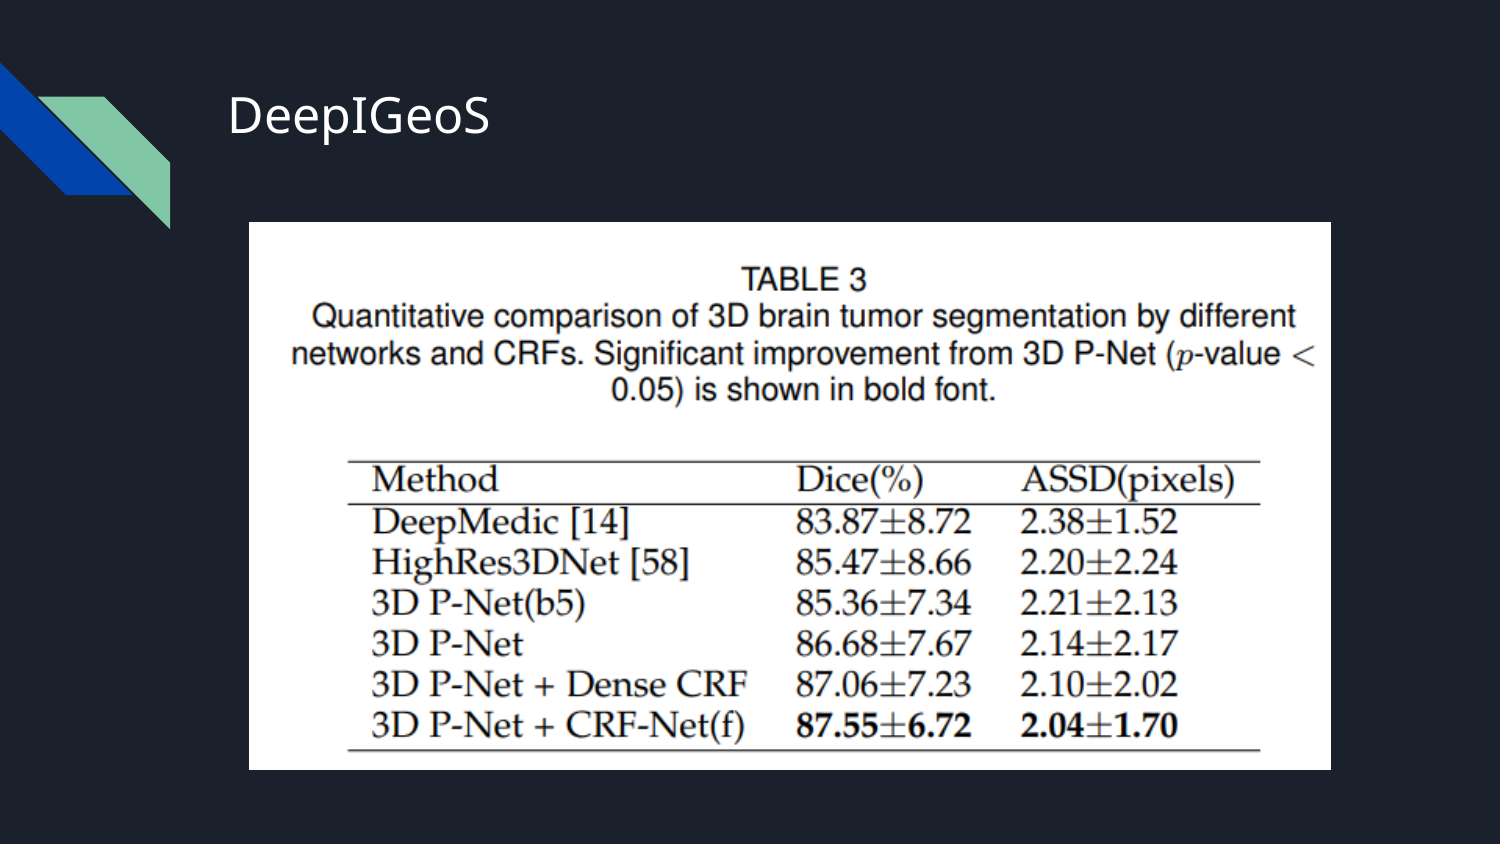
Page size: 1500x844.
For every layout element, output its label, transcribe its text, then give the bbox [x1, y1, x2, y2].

picture [249, 222, 1332, 770]
title DeepIGeoS [212, 64, 1368, 215]
